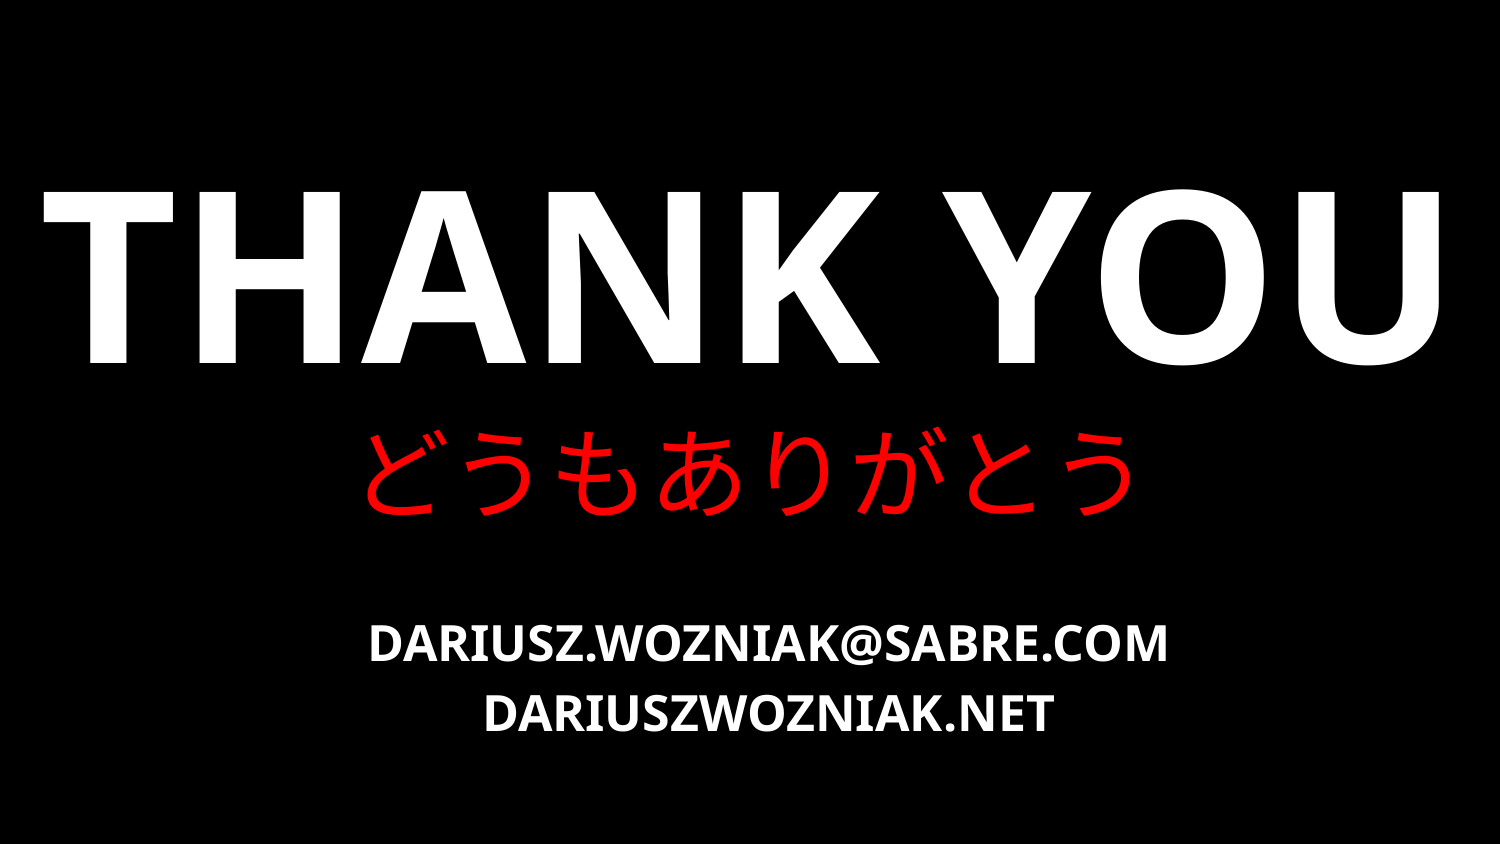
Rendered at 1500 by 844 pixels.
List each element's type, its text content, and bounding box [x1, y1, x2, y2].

text_box THANK YOU どうもありがとう [0, 116, 1500, 644]
text_box DARIUSZ.WOZNIAK@SABRE.COM DARIUSZWOZNIAK.NET [263, 604, 1274, 739]
